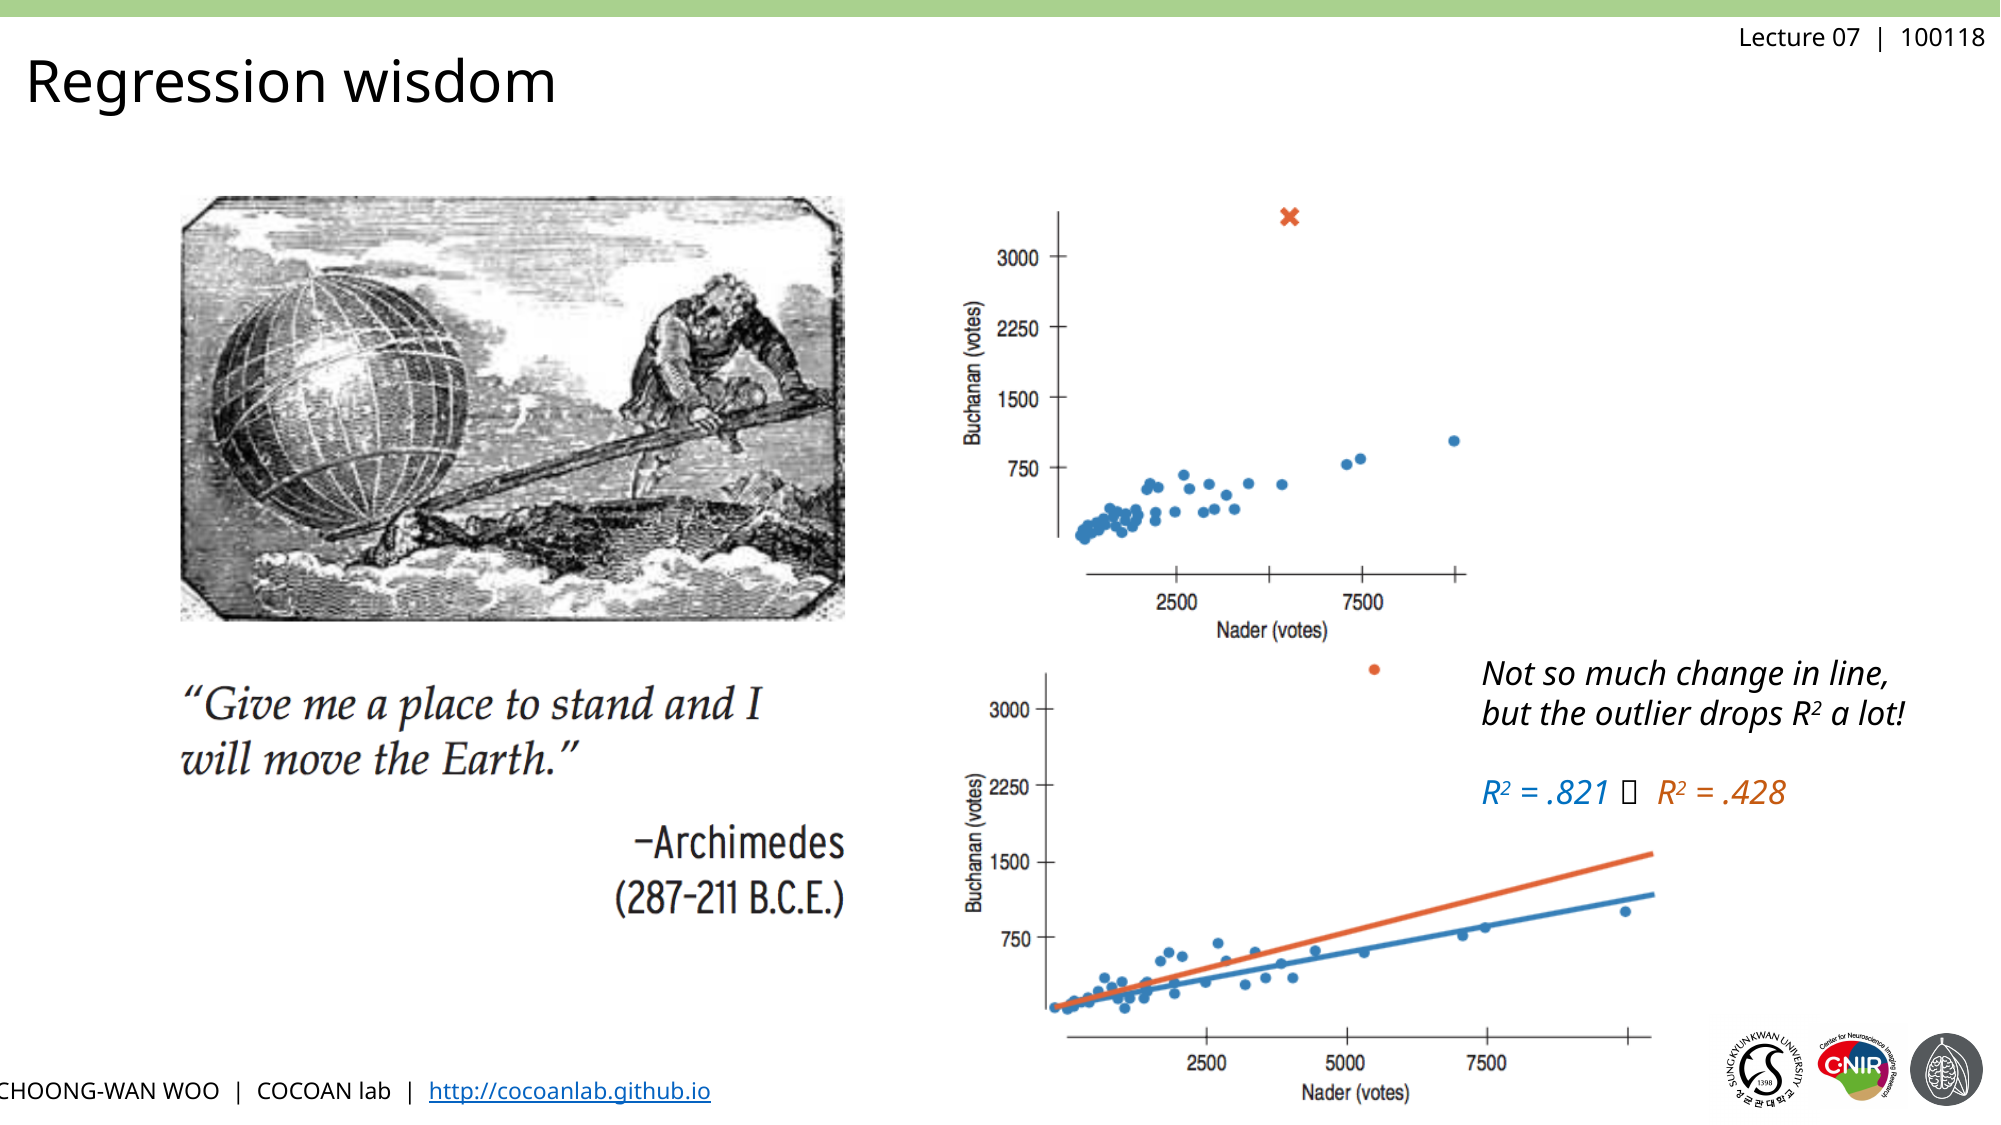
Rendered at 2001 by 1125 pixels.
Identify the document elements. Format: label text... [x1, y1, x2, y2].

picture [938, 194, 1688, 1113]
text_box Regression wisdom [10, 36, 573, 122]
picture [154, 162, 877, 941]
text_box Lecture 07 | 100118 [1623, 13, 2000, 59]
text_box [1709, 1014, 1983, 1125]
text_box [0, 0, 2000, 18]
text_box Not so much change in line, but the outlier drops R2 a lot! R2 = .821  R2 = .428 [1498, 644, 1921, 819]
text_box CHOONG-WAN WOO | COCOAN lab | http://cocoanlab.github.io [0, 1069, 727, 1116]
